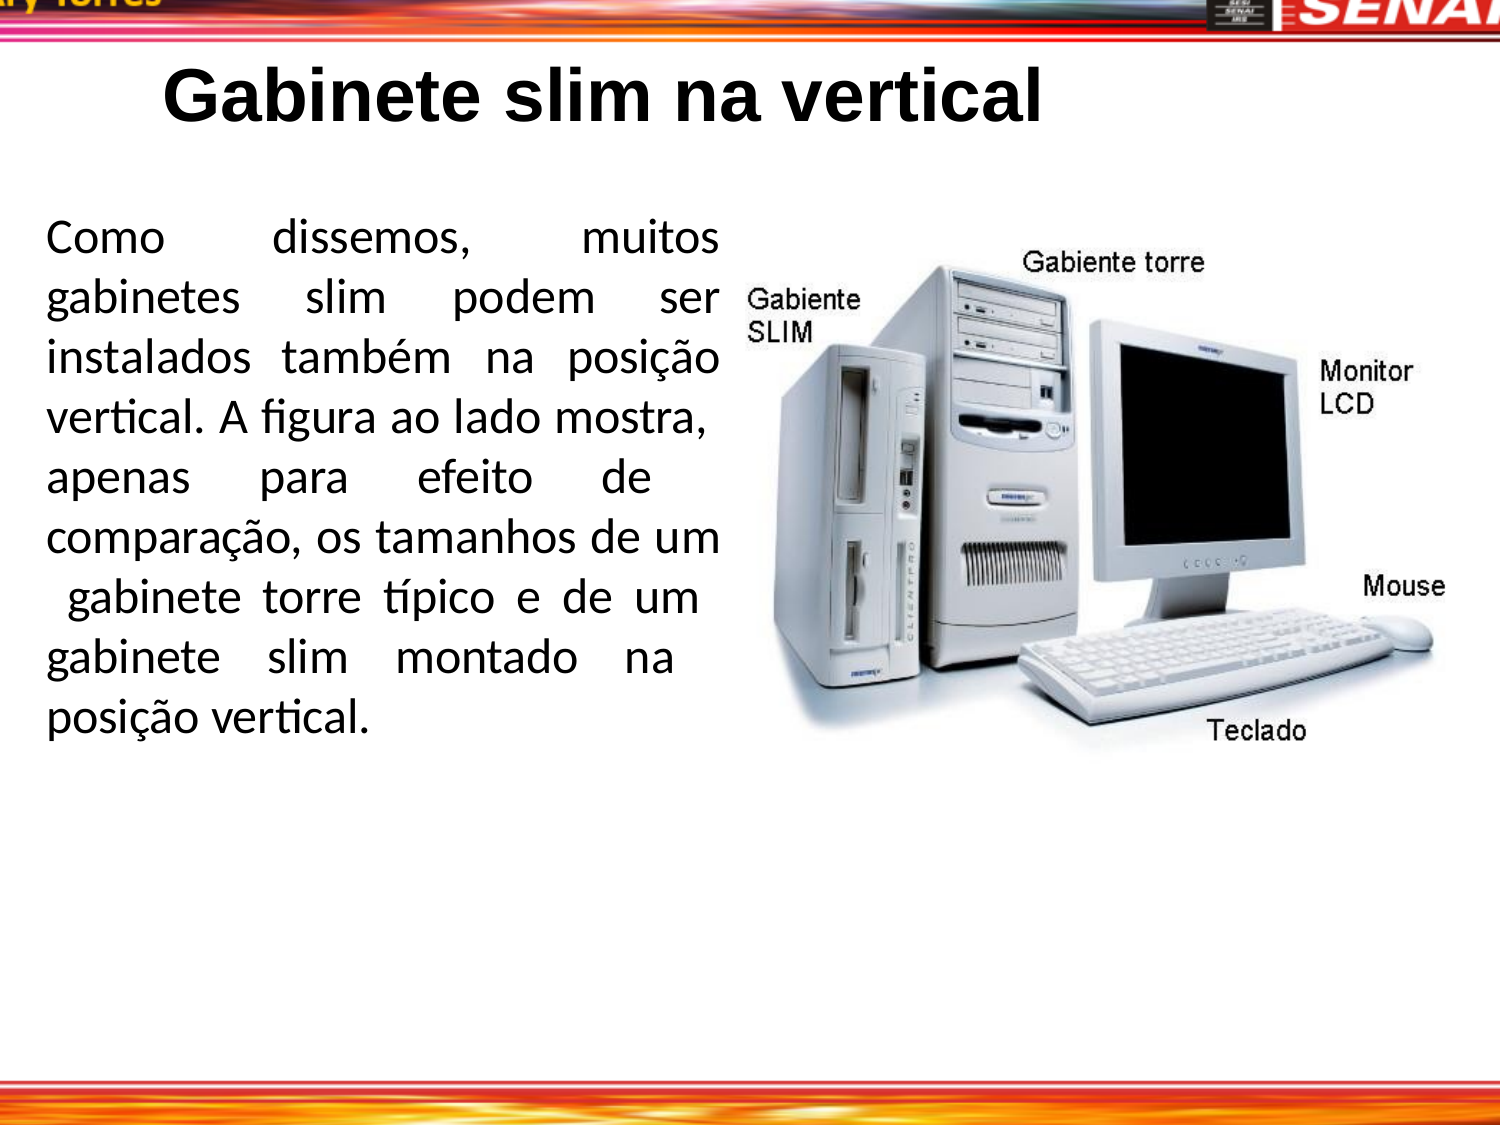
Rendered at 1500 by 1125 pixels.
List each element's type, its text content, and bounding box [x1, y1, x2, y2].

title Gabinete slim na vertical [160, 44, 1049, 235]
picture [0, 0, 1500, 1125]
text_box vertical. A figura ao lado mostra, apenas para efeito de comparação, os tamanhos de um gabinete torre típico e de um gabinete slim montado na posição vertical. [44, 381, 722, 744]
text_box também na posição [279, 321, 722, 381]
text_box slim podem ser [303, 261, 722, 321]
text_box Como gabinetes instalados [44, 201, 254, 381]
text_box dissemos, muitos [270, 201, 722, 264]
